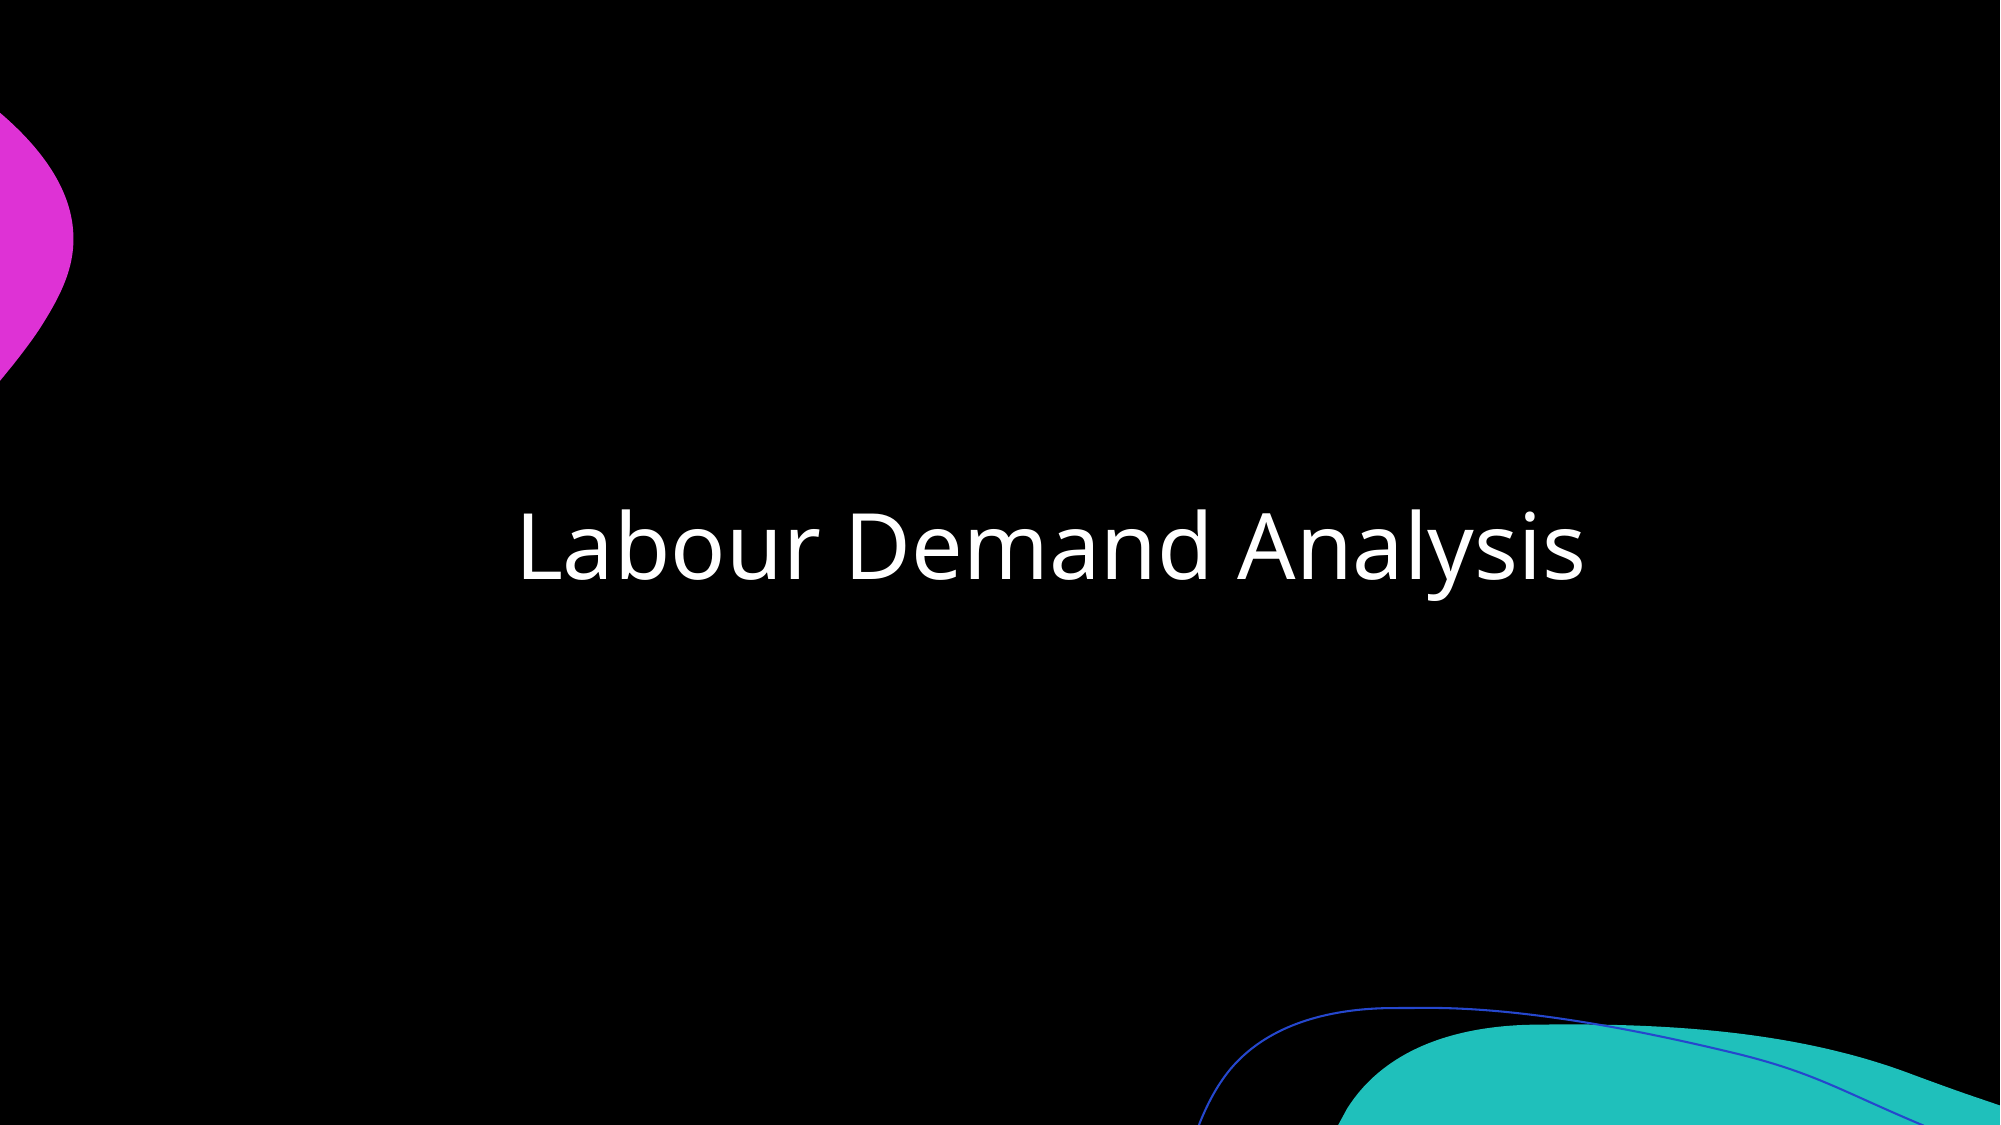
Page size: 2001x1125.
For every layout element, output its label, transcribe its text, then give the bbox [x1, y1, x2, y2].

title Labour Demand Analysis [500, 474, 2000, 627]
